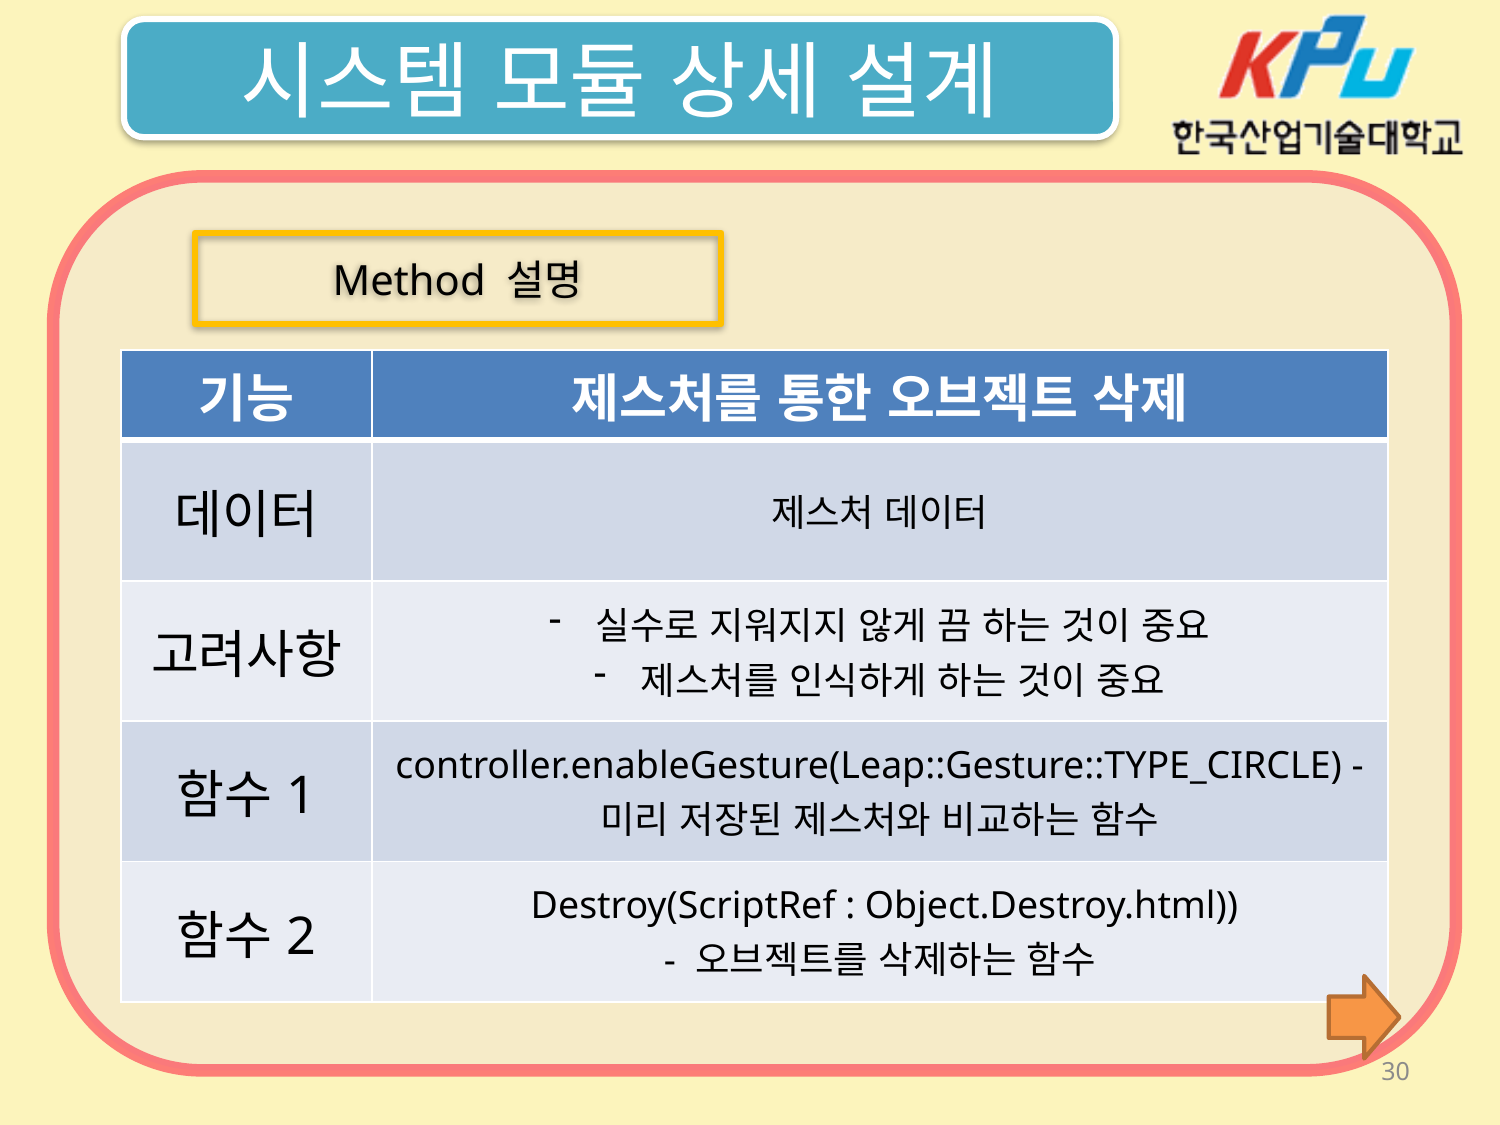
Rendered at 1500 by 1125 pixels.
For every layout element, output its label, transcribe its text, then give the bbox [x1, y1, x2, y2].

table_cell 제스처 데이터 [373, 443, 1387, 580]
table_cell 실수로 지워지지 않게 끔 하는 것이 중요 제스처를 인식하게 하는 것이 중요 [373, 582, 1387, 720]
table_cell 함수1 [122, 722, 371, 861]
table_cell 함수2 [122, 862, 371, 1001]
text_box Method 설명 [194, 232, 722, 325]
text_box [50, 174, 1459, 1073]
slide_number 30 [1074, 1042, 1425, 1103]
table_header 기능 [122, 351, 371, 437]
table_header 제스처를 통한 오브젝트 삭제 [373, 351, 1387, 437]
table_cell controller.enableGesture(Leap::Gesture::TYPE_CIRCLE) - 미리 저장된 제스처와 비교하는 함수 [373, 722, 1387, 861]
table_cell 데이터 [122, 443, 371, 580]
table_cell Destroy(ScriptRef : Object.Destroy.html)) - 오브젝트를 삭제하는 함수 [373, 862, 1387, 1001]
picture [1115, 0, 1500, 158]
text_box 시스템 모듈 상세 설계 [120, 15, 1110, 141]
table_cell 고려사항 [122, 582, 371, 720]
text_box [1326, 973, 1402, 1061]
